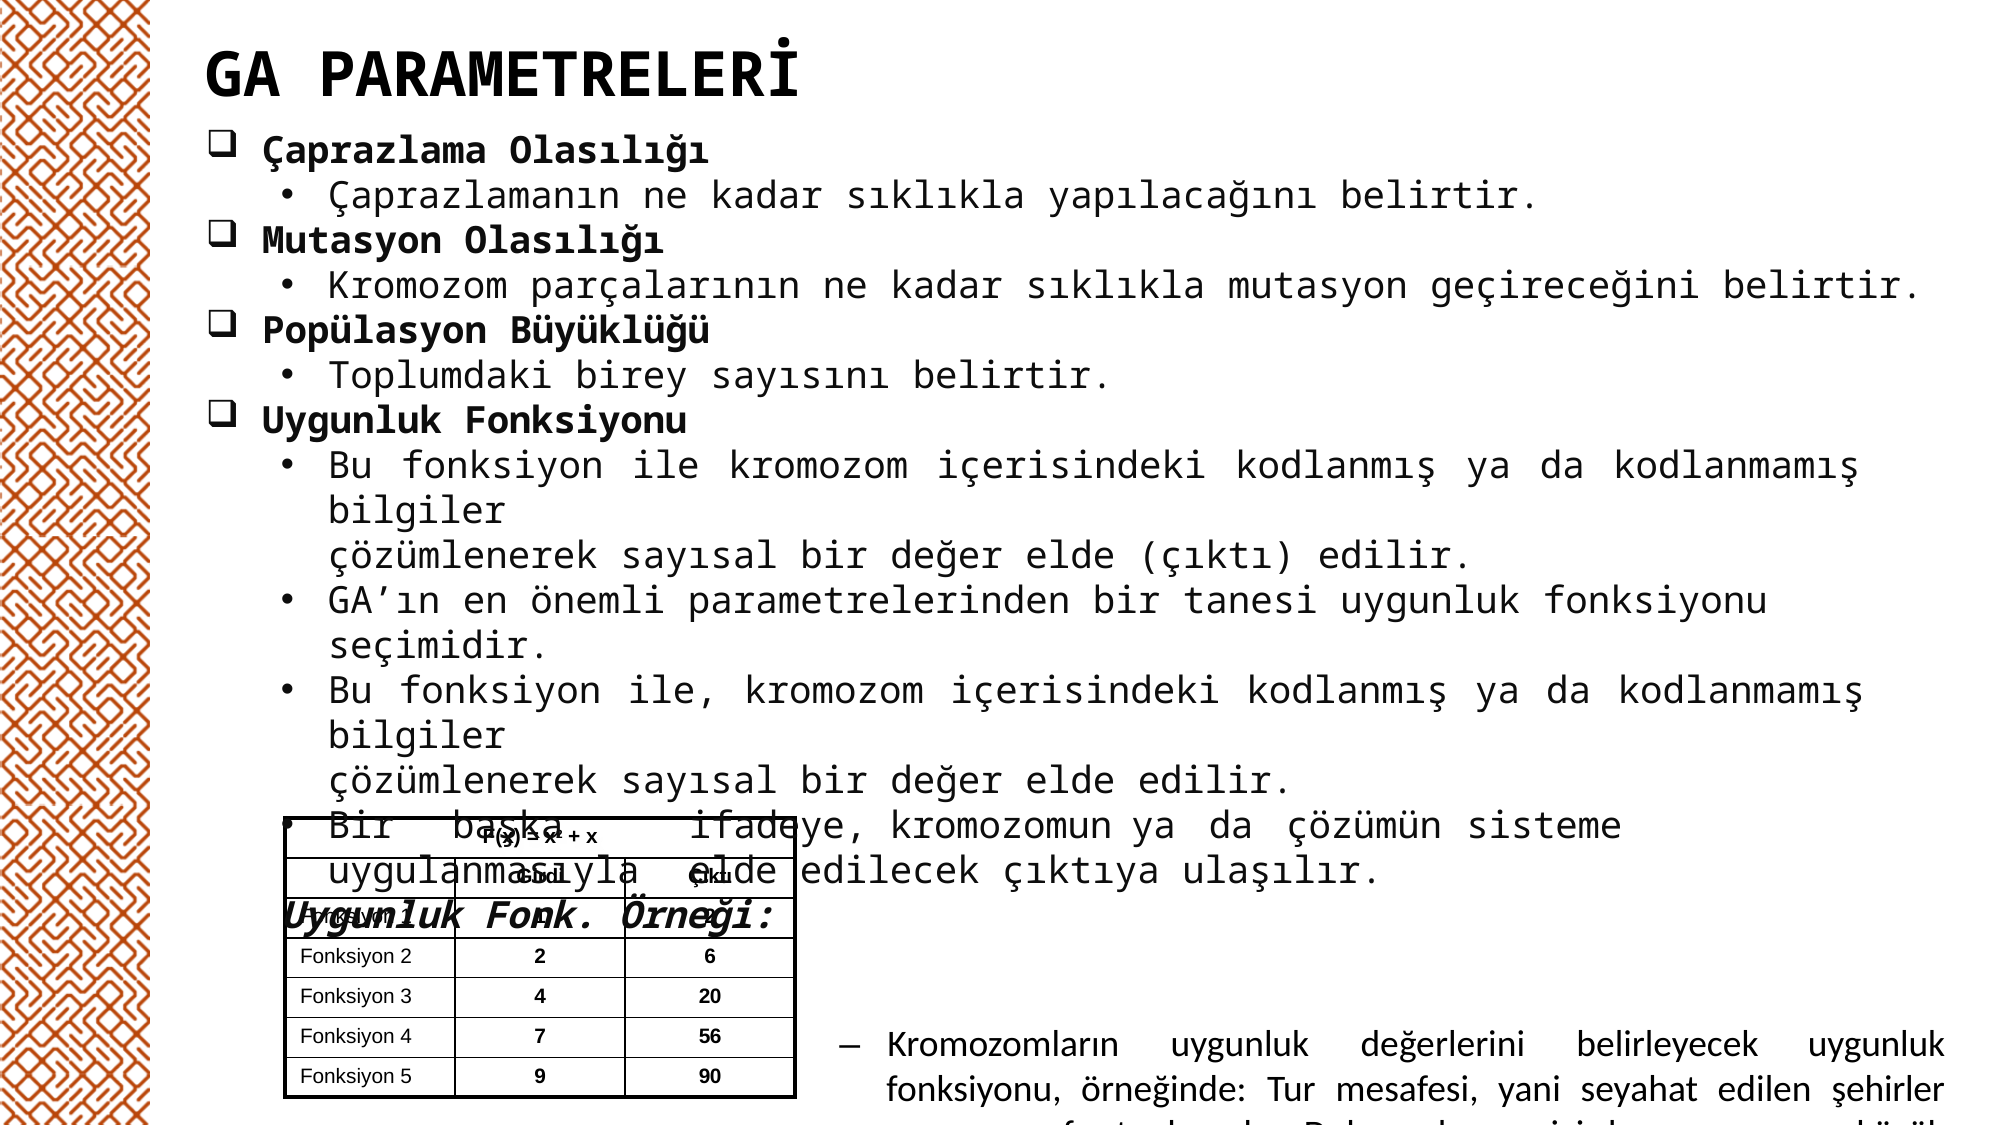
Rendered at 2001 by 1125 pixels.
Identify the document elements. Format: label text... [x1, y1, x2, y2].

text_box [470, 820, 617, 869]
text_box Çaprazlama Olasılığı Çaprazlamanın ne kadar sıklıkla yapılacağını belirtir. Mutasyon Olasılığı Kromozom parçalarının ne kadar sıklıkla mutasyon geçireceğini belirtir. Popülasyon Büyüklüğü Toplumdaki birey sayısını belirtir. Uygunluk Fonksiyonu Bu fonksiyon ile kromozom içerisindeki kodlanmış ya da kodlanmamış bilgiler çözümlenerek sayısal bir değer elde (çıktı) edilir. GA’ın en önemli parametrelerinden bir tanesi uygunluk fonksiyonu seçimidir. Bu fonksiyon ile, kromozom içerisindeki kodlanmış ya da kodlanmamış bilgiler çözümlenerek sayısal bir değer elde edilir. Bir başka ifadeye, kromozomun ya da çözümün sisteme uygulanmasıyla elde edilecek çıktıya ulaşılır. Uygunluk Fonk. Örneği: – Kromozomların uygunluk değerlerini belirleyecek uygunluk fonksiyonu, örneğinde: Tur mesafesi, yani seyahat edilen şehirler arası mesafe toplamıdır. Dolayısıyla en iyi kromozom en küçük toplama sahip kromozom olacaktır. [203, 124, 1946, 1125]
picture [0, 0, 150, 1125]
title GA PARAMETRELERİ [154, 32, 1952, 223]
